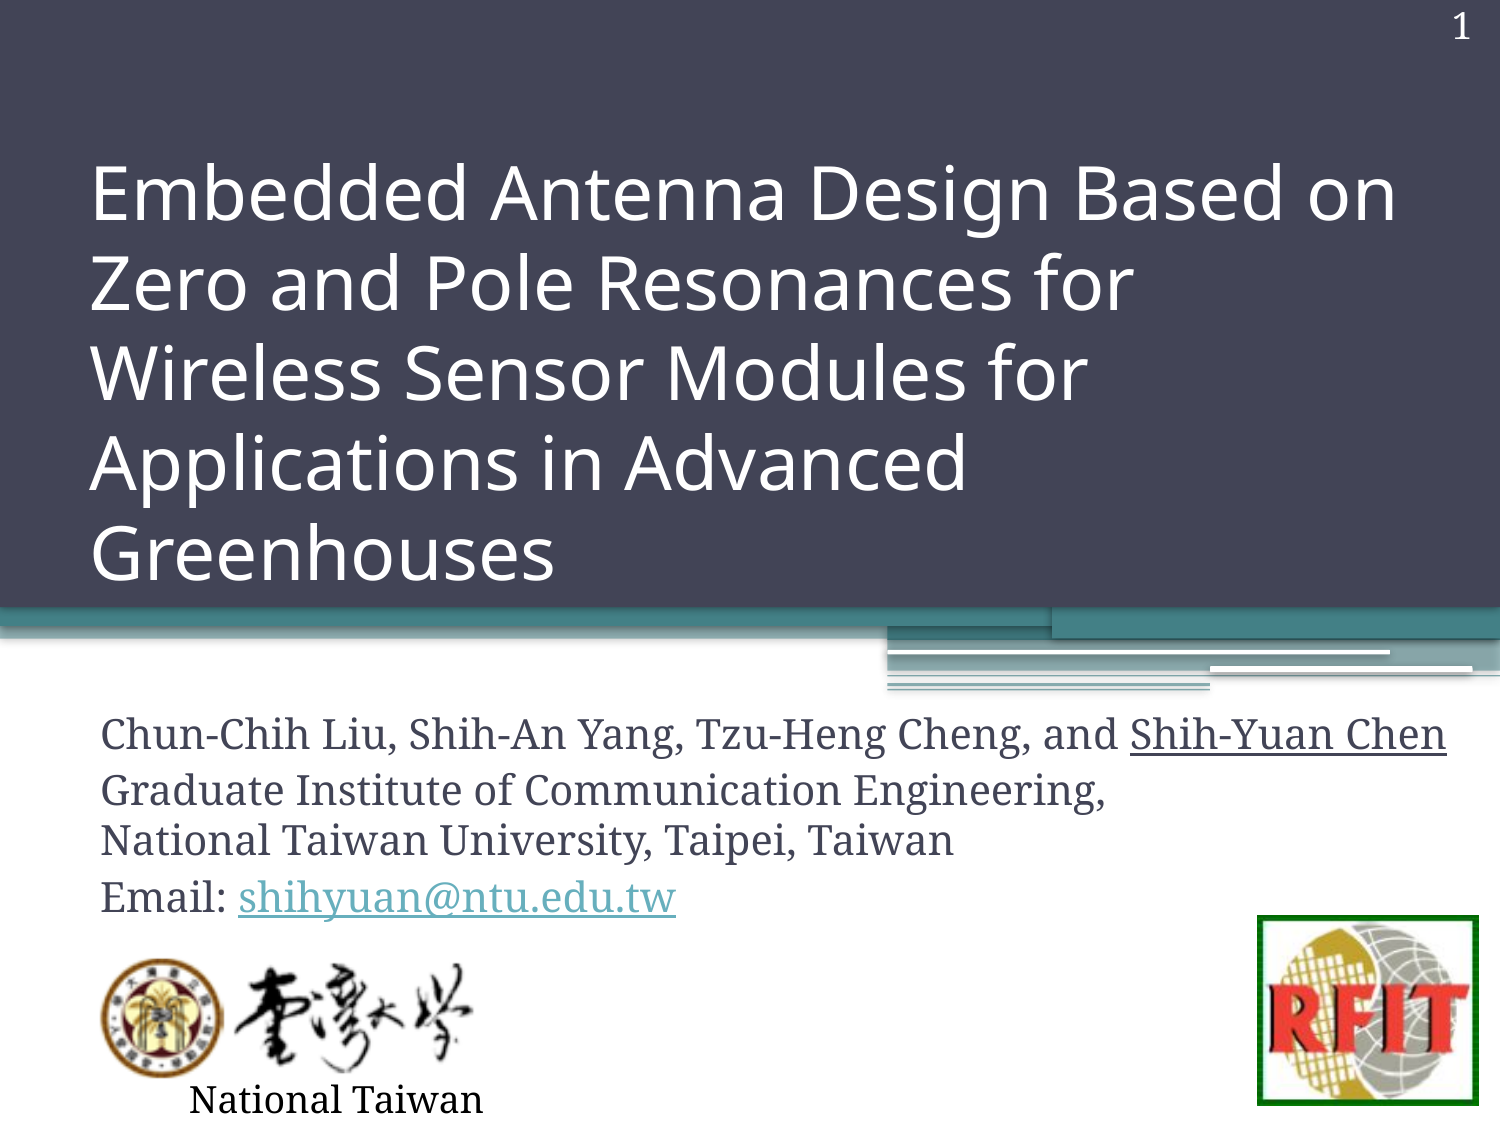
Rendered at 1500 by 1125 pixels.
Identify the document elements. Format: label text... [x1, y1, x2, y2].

subtitle Chun-Chih Liu, Shih-An Yang, Tzu-Heng Cheng, and Shih-Yuan Chen Graduate Institute of Communication Engineering, National Taiwan University, Taipei, Taiwan Email: shihyuan@ntu.edu.tw [75, 700, 1463, 988]
slide_number 1 [1364, 0, 1488, 61]
title Embedded Antenna Design Based on Zero and Pole Resonances for Wireless Sensor Modules for Applications in Advanced Greenhouses [75, 125, 1463, 603]
picture [1257, 914, 1479, 1107]
text_box National Taiwan University [88, 1068, 585, 1125]
picture [91, 932, 491, 1105]
